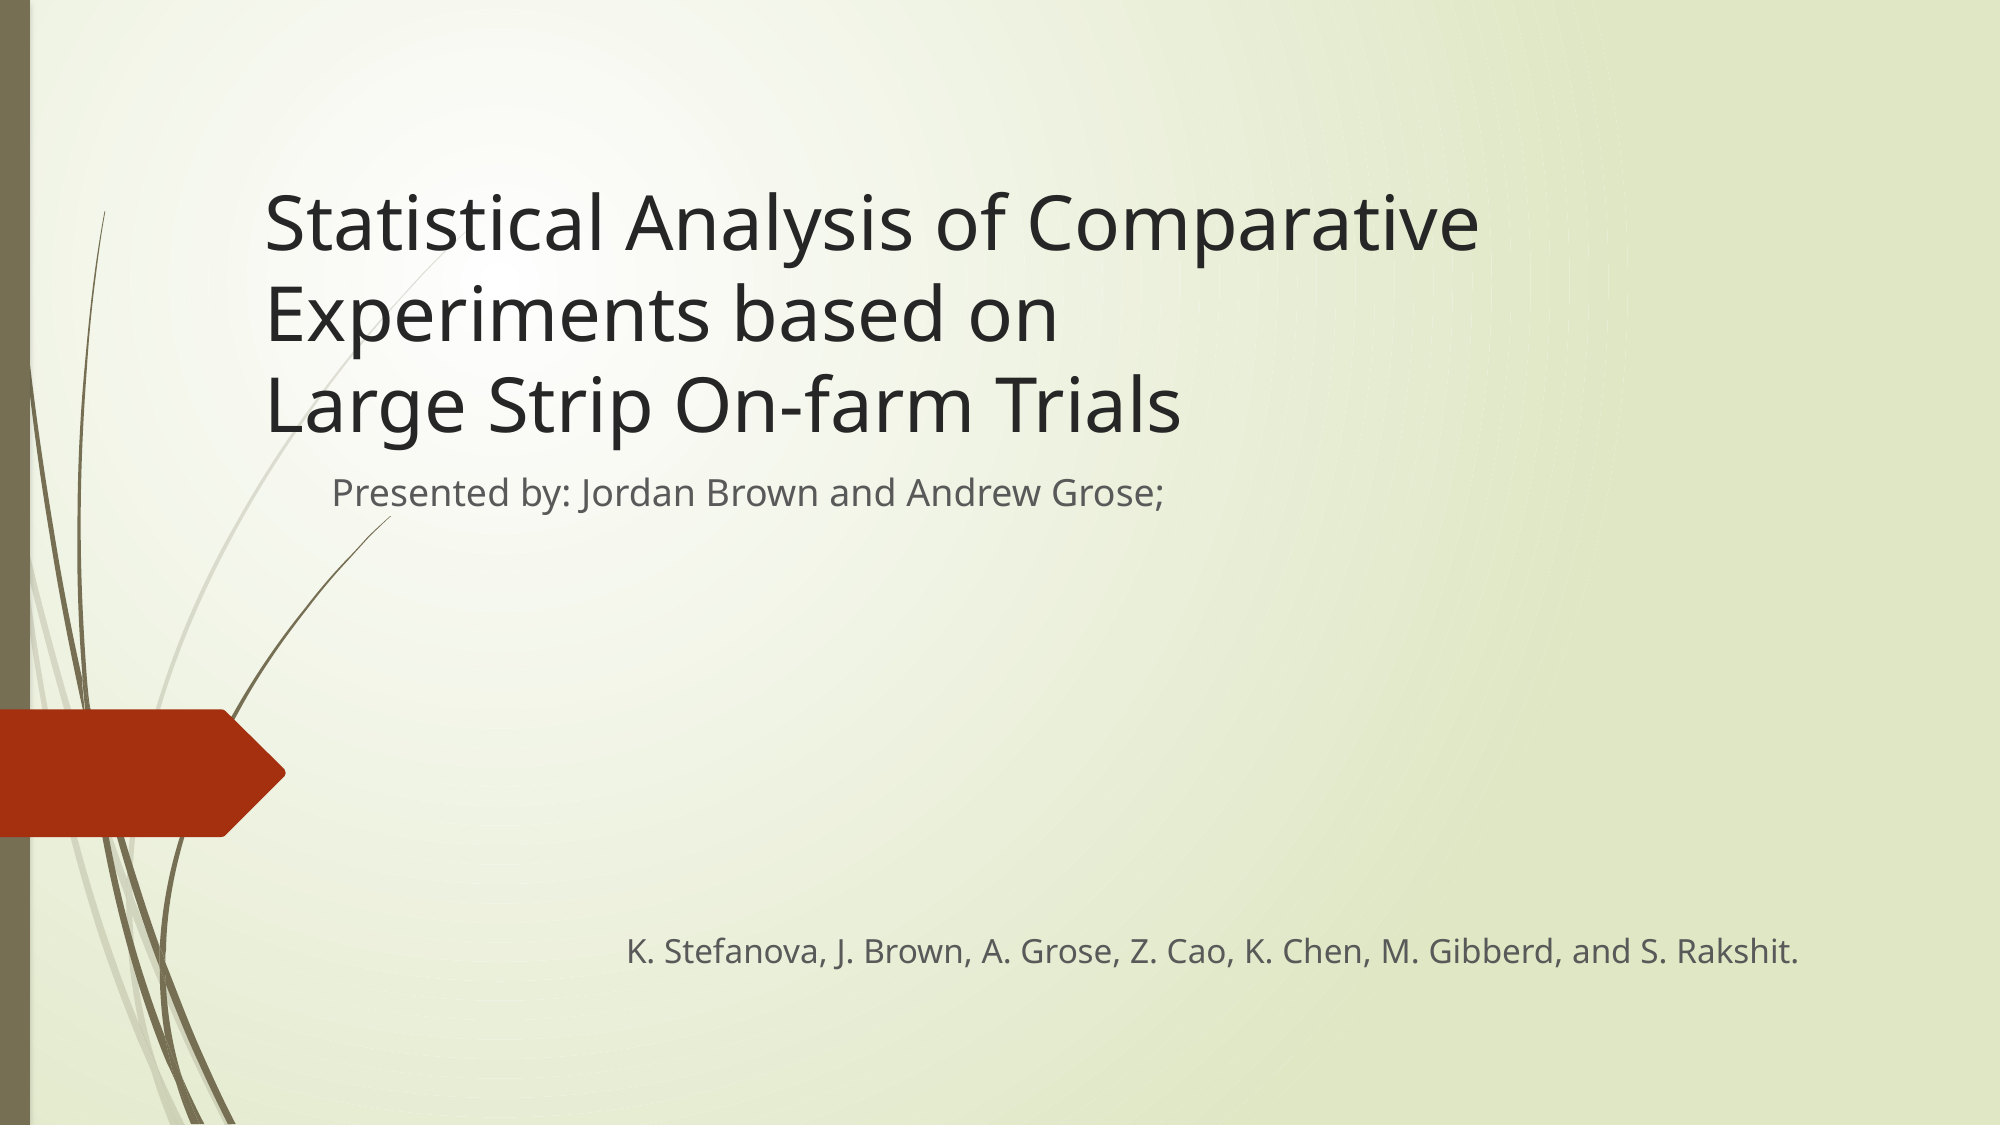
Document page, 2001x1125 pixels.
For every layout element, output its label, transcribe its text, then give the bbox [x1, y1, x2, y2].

subtitle Presented by: Jordan Brown and Andrew Grose; K. Stefanova, J. Brown, A. Grose, Z. Cao, K. Chen, M. Gibberd, and S. Rakshit. [316, 461, 1817, 1071]
title Statistical Analysis of Comparative Experiments based on Large Strip On-farm Trials [249, 165, 1750, 558]
